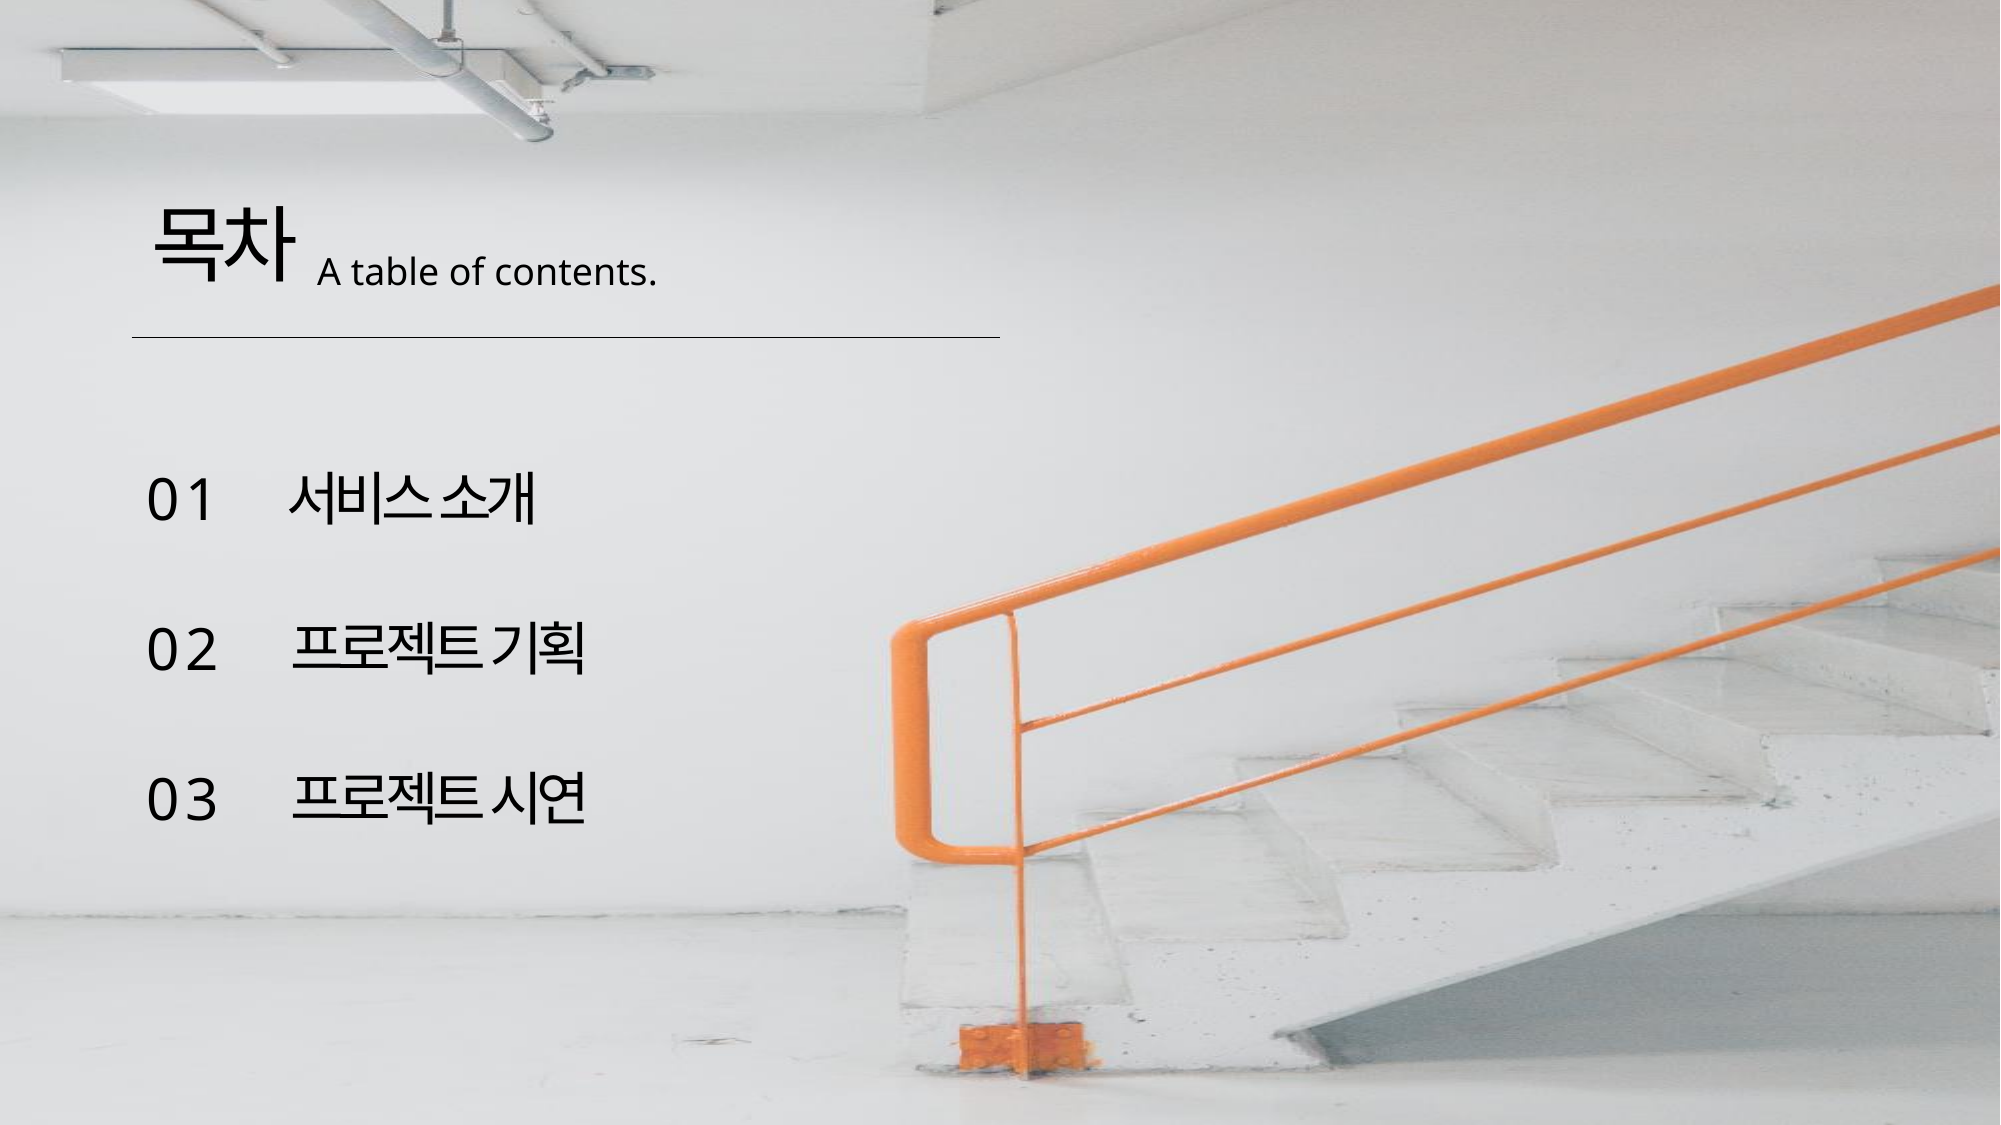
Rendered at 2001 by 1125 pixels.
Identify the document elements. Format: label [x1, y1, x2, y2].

text_box [131, 454, 572, 541]
text_box [131, 604, 618, 691]
picture [0, 0, 2000, 1125]
text_box [131, 754, 618, 841]
